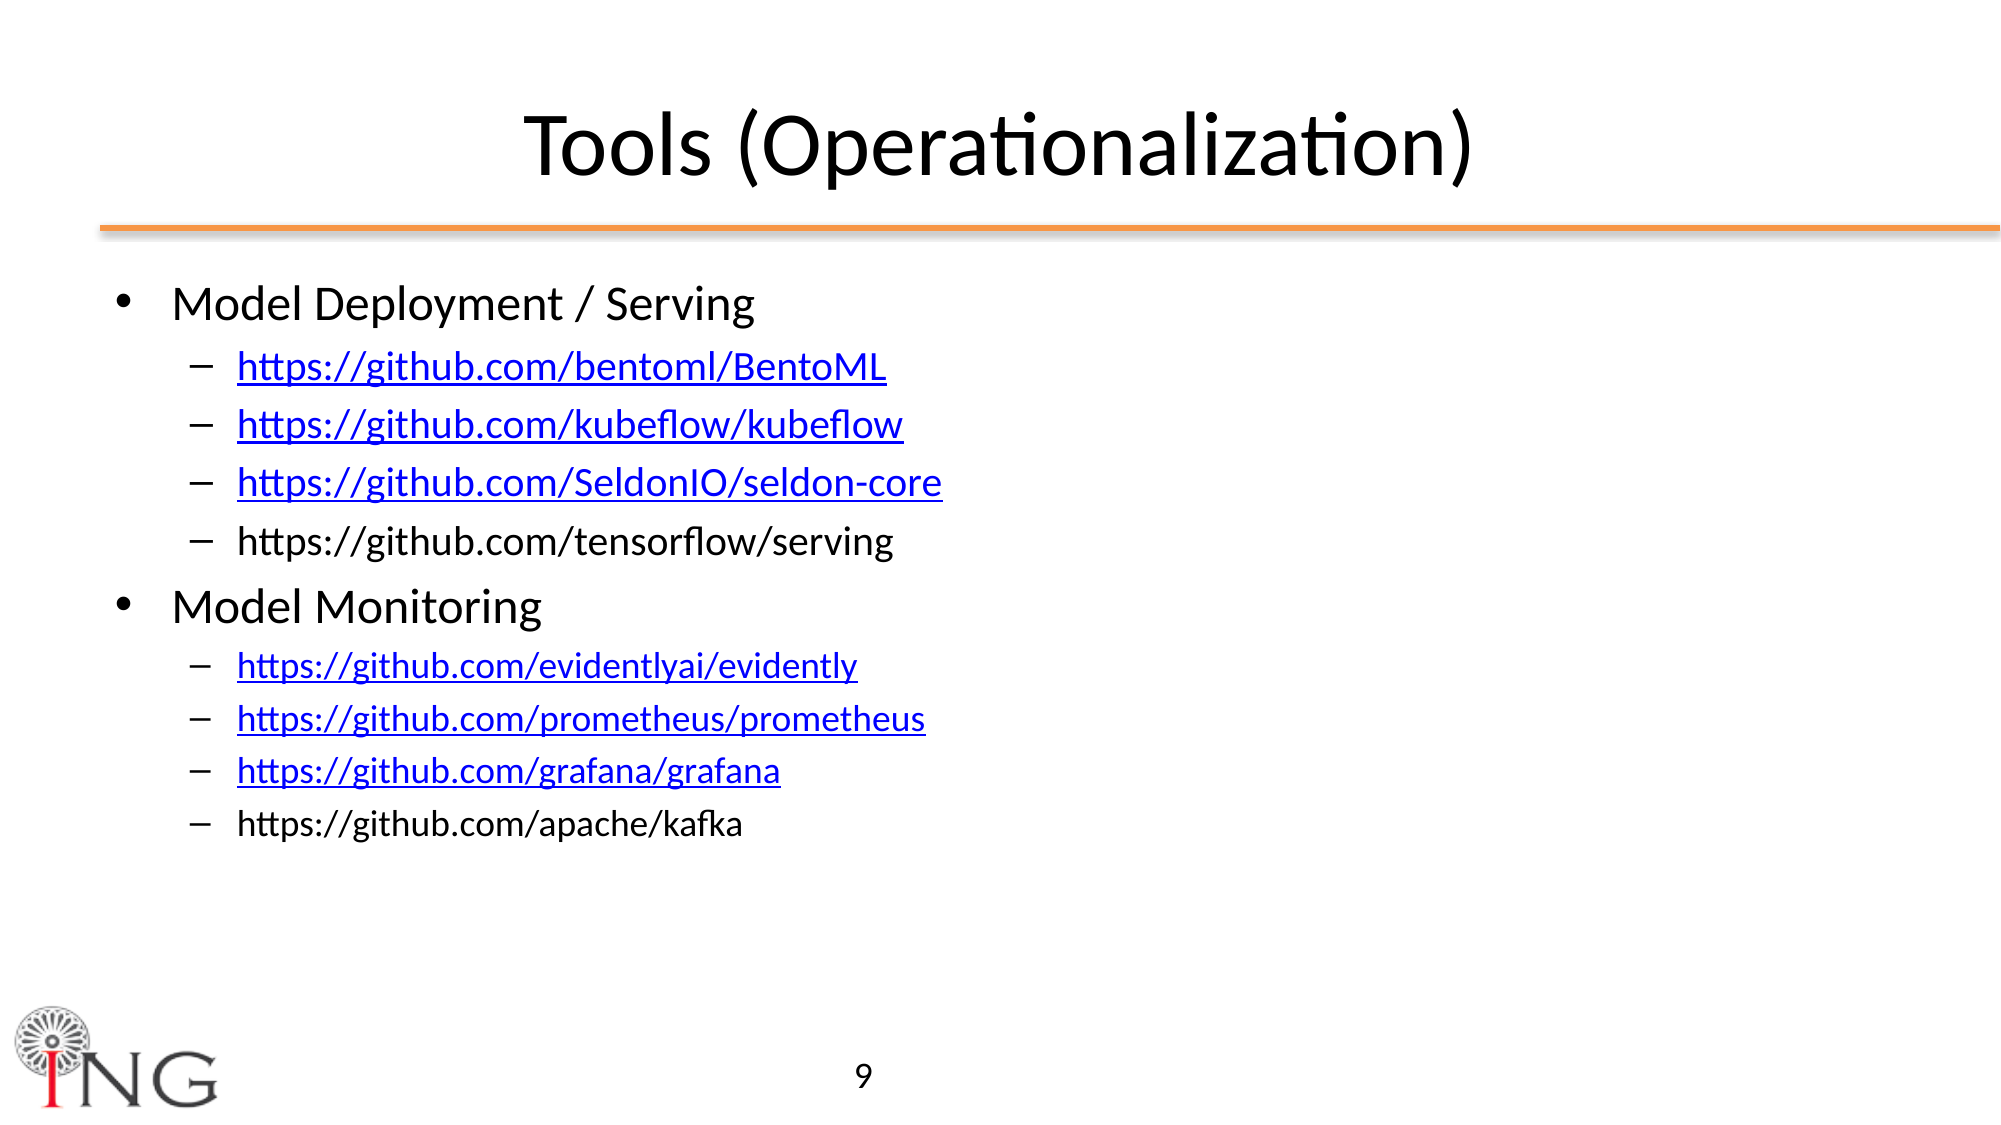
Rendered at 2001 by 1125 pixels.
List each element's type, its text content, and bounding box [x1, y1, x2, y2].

title Tools (Operationalization) [99, 45, 1900, 233]
list Model Deployment / Serving https://github.com/bentoml/BentoML https://github.com/kubeflow/kubeflow https://github.com/SeldonIO/seldon-core https://github.com/tensorflow/serving Model Monitoring https://github.com/evidentlyai/evidently https://github.com/prometheus/prometheus https://github.com/grafana/grafana https://github.com/apache/kafka [99, 262, 984, 1005]
picture [0, 987, 244, 1125]
slide_number 9 [839, 1043, 1900, 1104]
